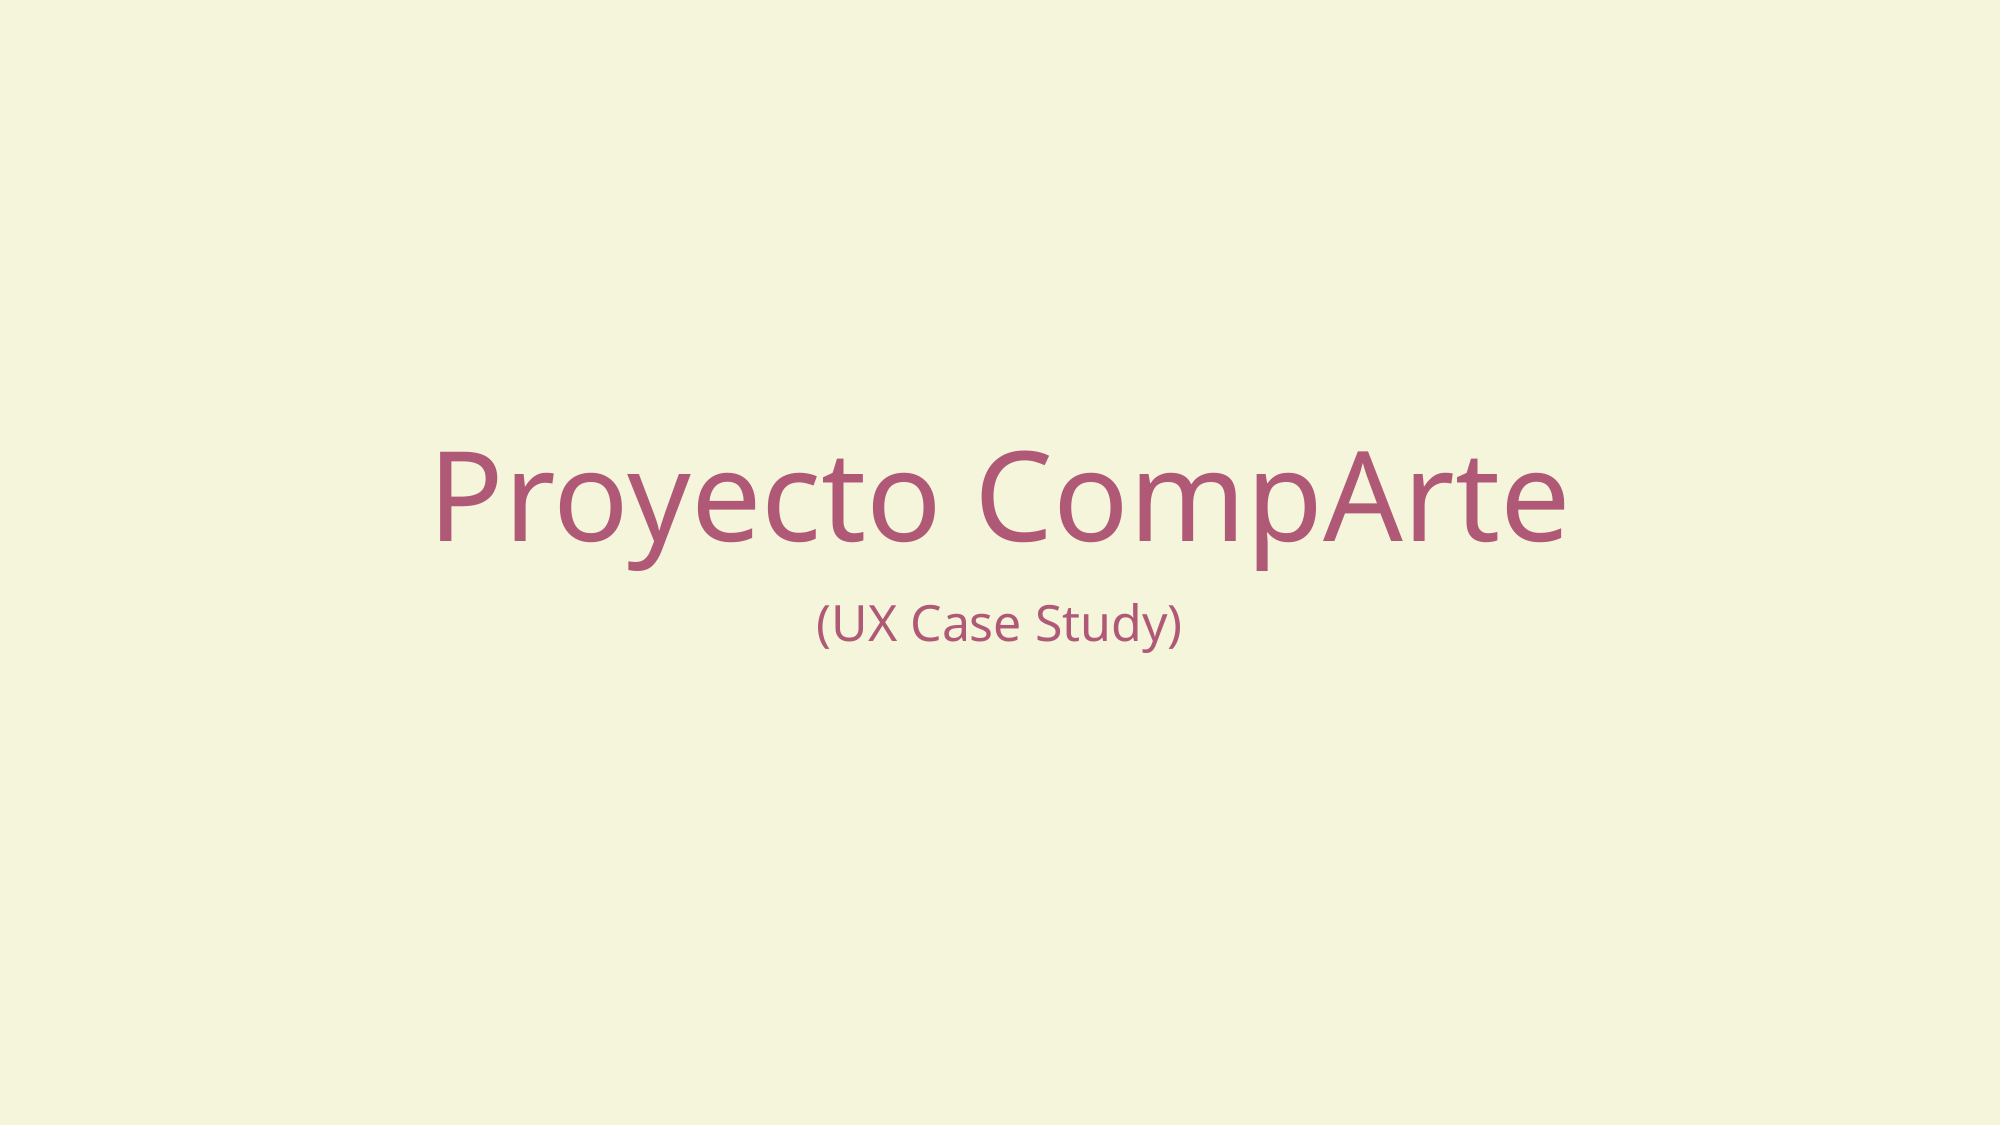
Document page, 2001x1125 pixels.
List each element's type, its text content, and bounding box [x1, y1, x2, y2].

title Proyecto CompArte [249, 184, 1750, 576]
subtitle (UX Case Study) [249, 590, 1750, 863]
